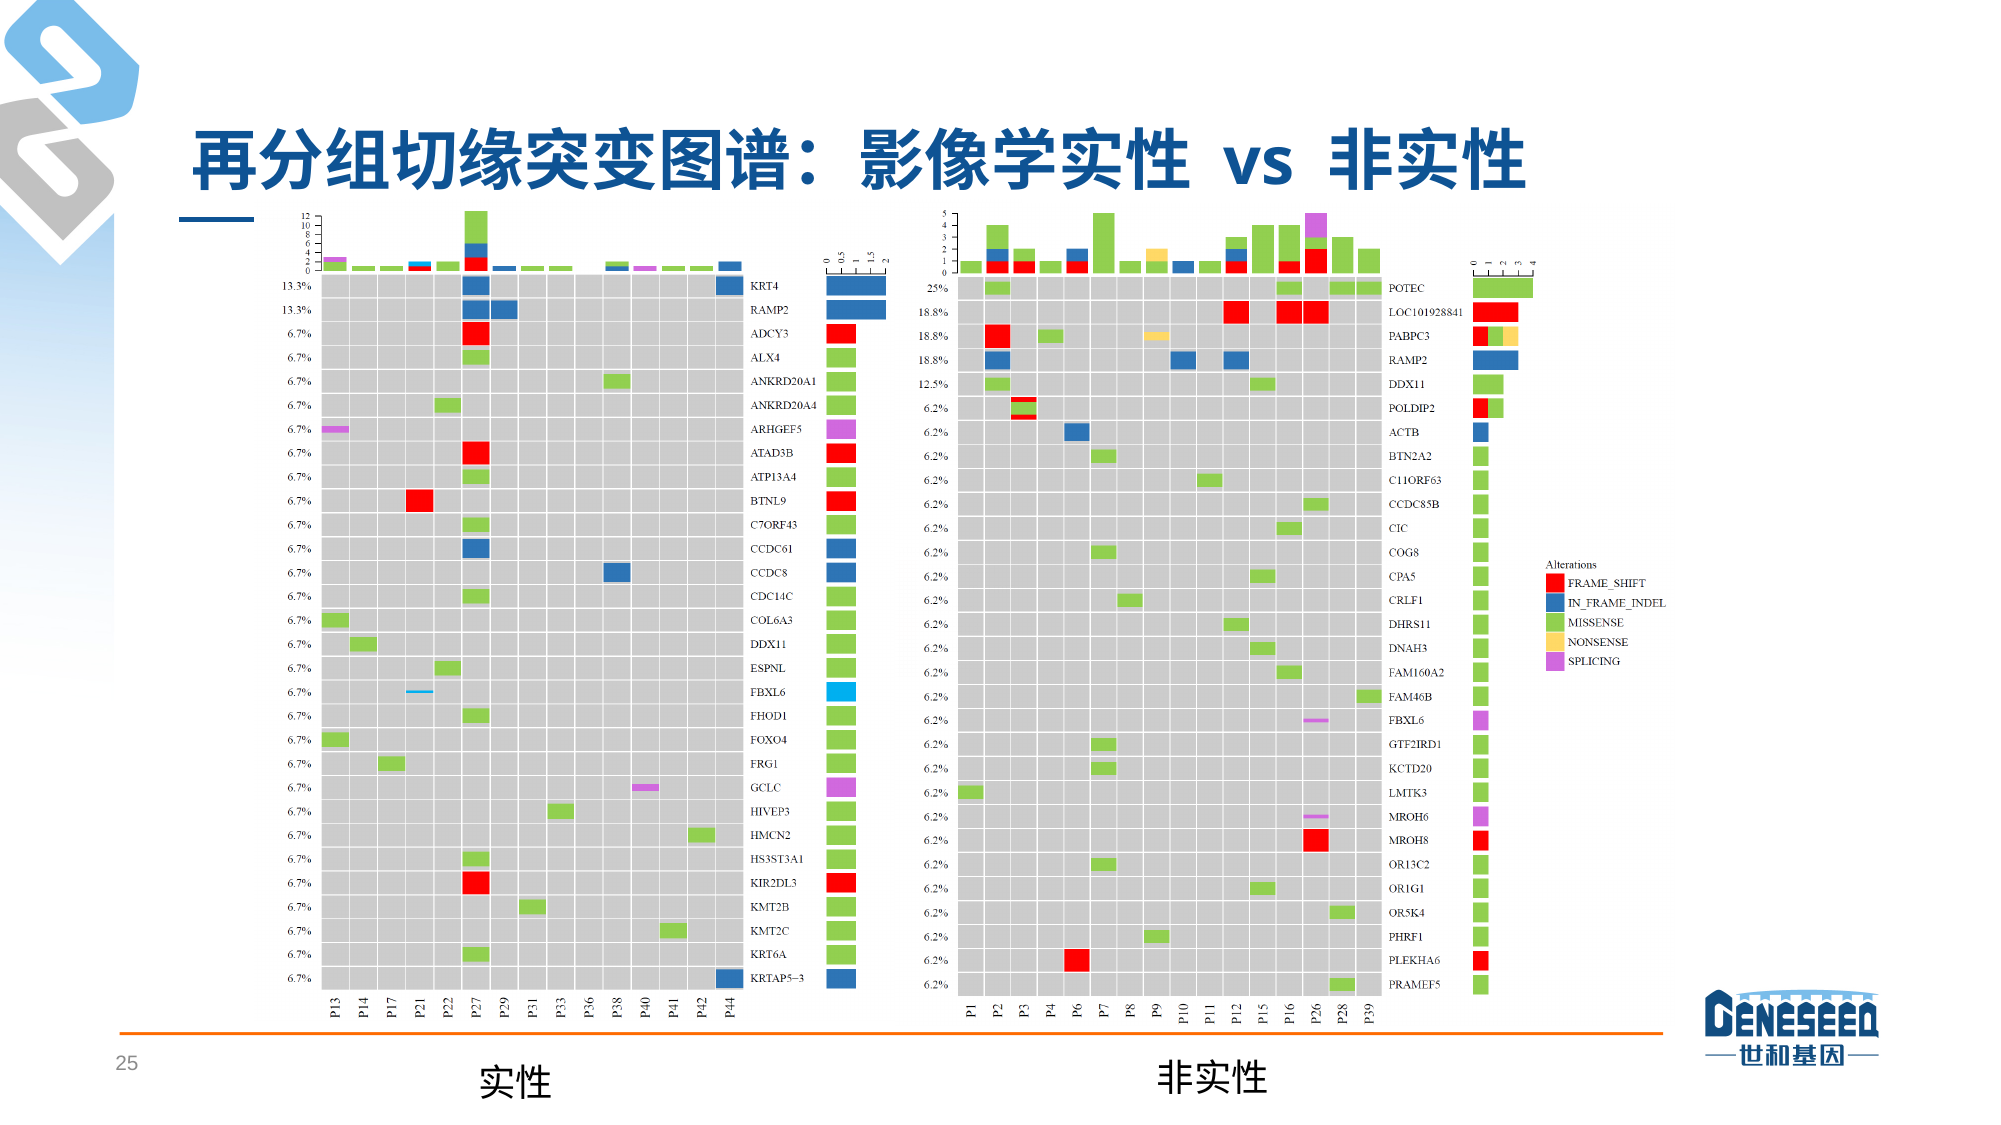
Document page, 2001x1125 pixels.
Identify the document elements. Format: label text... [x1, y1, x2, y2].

title 再分组切缘突变图谱：影像学实性 vs 非实性 [176, 99, 1900, 216]
text_box 实性 [463, 1052, 803, 1112]
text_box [254, 199, 1675, 1026]
slide_number 25 [100, 1035, 544, 1088]
picture [0, 0, 2001, 1125]
text_box 非实性 [1142, 1046, 1482, 1107]
